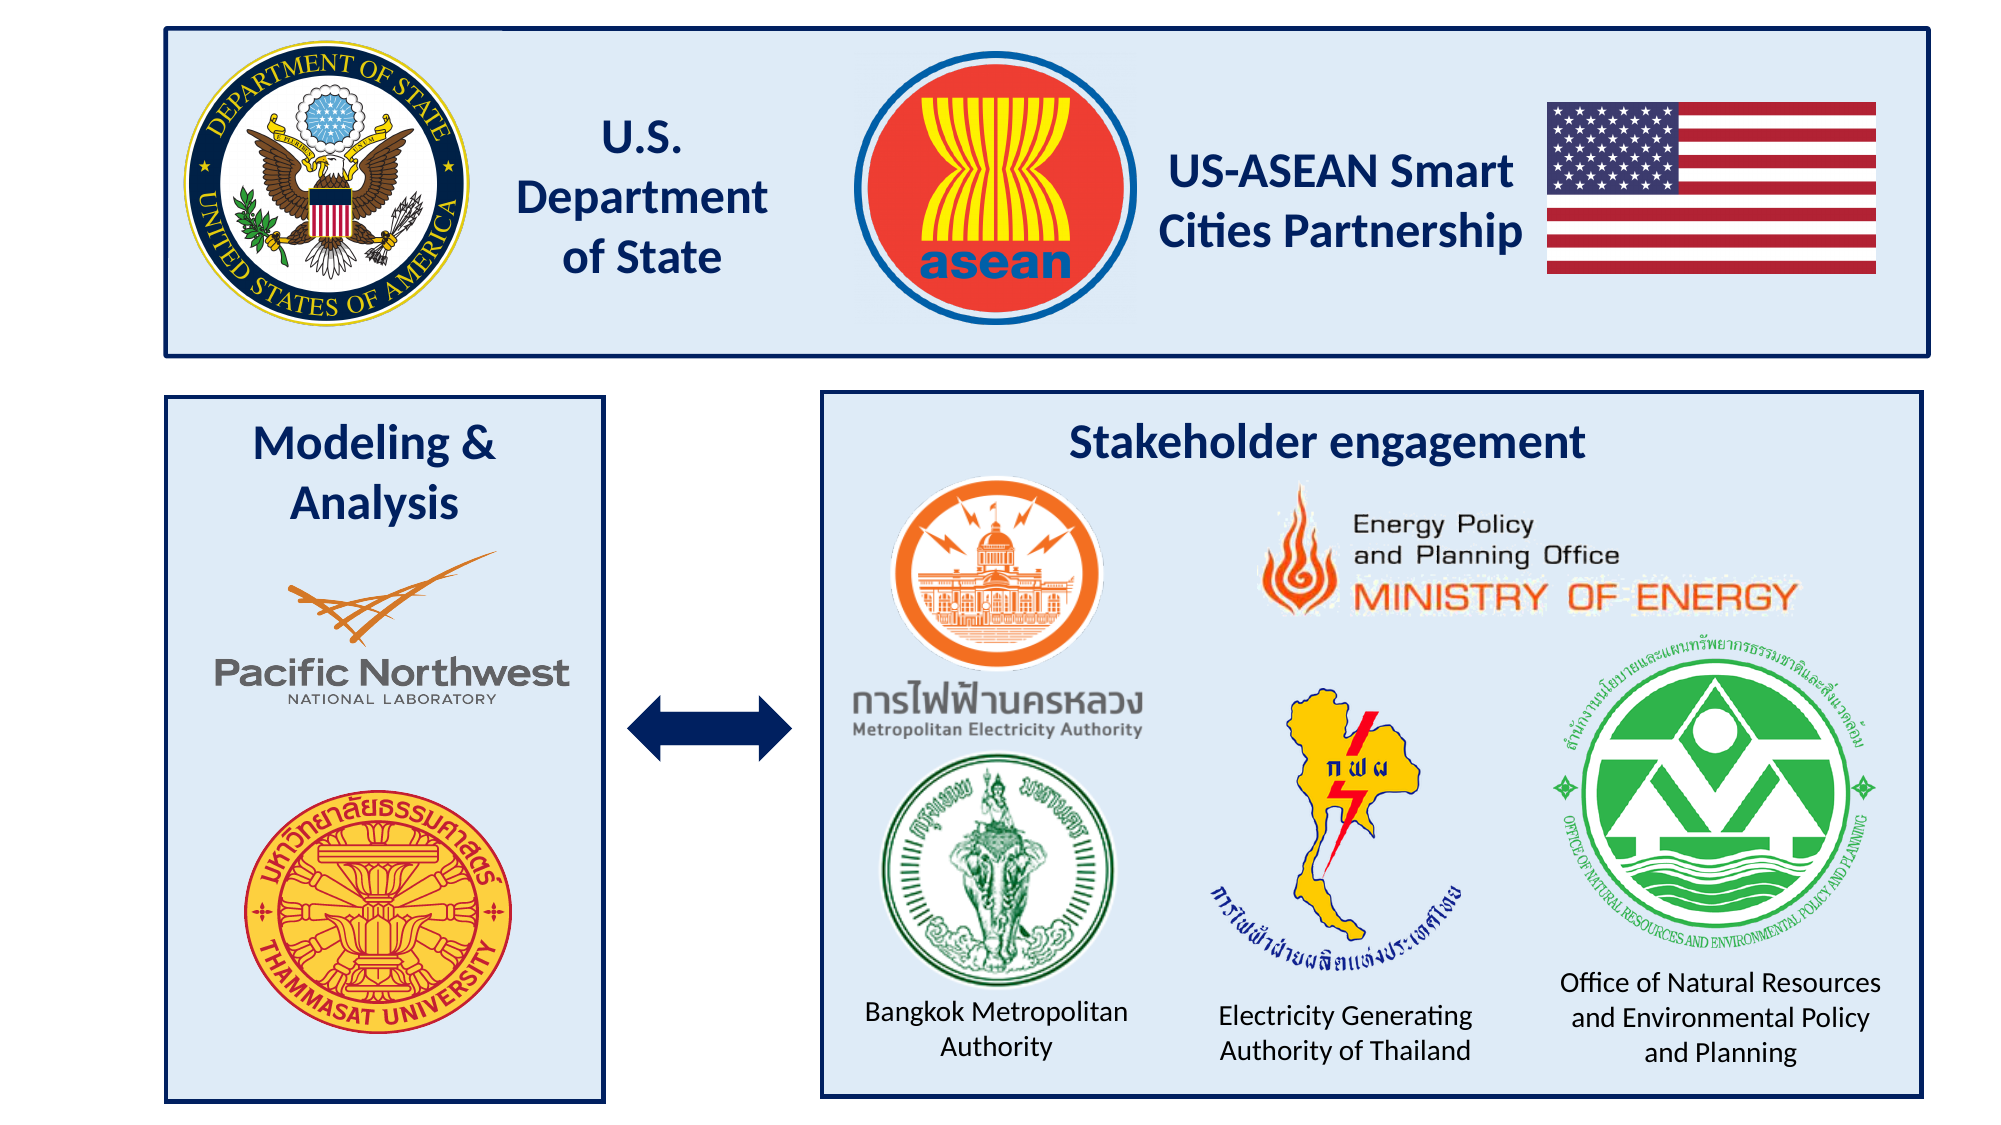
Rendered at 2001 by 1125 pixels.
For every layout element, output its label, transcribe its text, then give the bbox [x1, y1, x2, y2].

picture [1547, 102, 1876, 274]
picture [1210, 688, 1461, 971]
text_box Stakeholder engagement [821, 401, 1835, 476]
text_box [821, 391, 1922, 1097]
picture [854, 51, 1137, 325]
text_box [626, 695, 793, 762]
text_box US-ASEAN Smart Cities Partnership [1137, 60, 1554, 265]
picture [180, 38, 472, 330]
text_box [164, 27, 1930, 358]
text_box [209, 69, 1481, 343]
text_box Bangkok Metropolitan Authority [832, 984, 1162, 1070]
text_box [159, 396, 621, 1102]
picture [1553, 629, 1876, 952]
text_box Electricity Generating Authority of Thailand [1191, 989, 1500, 1074]
picture [1257, 470, 1815, 623]
picture [836, 460, 1160, 995]
text_box Office of Natural Resources and Environmental Policy and Planning [1541, 955, 1900, 1076]
